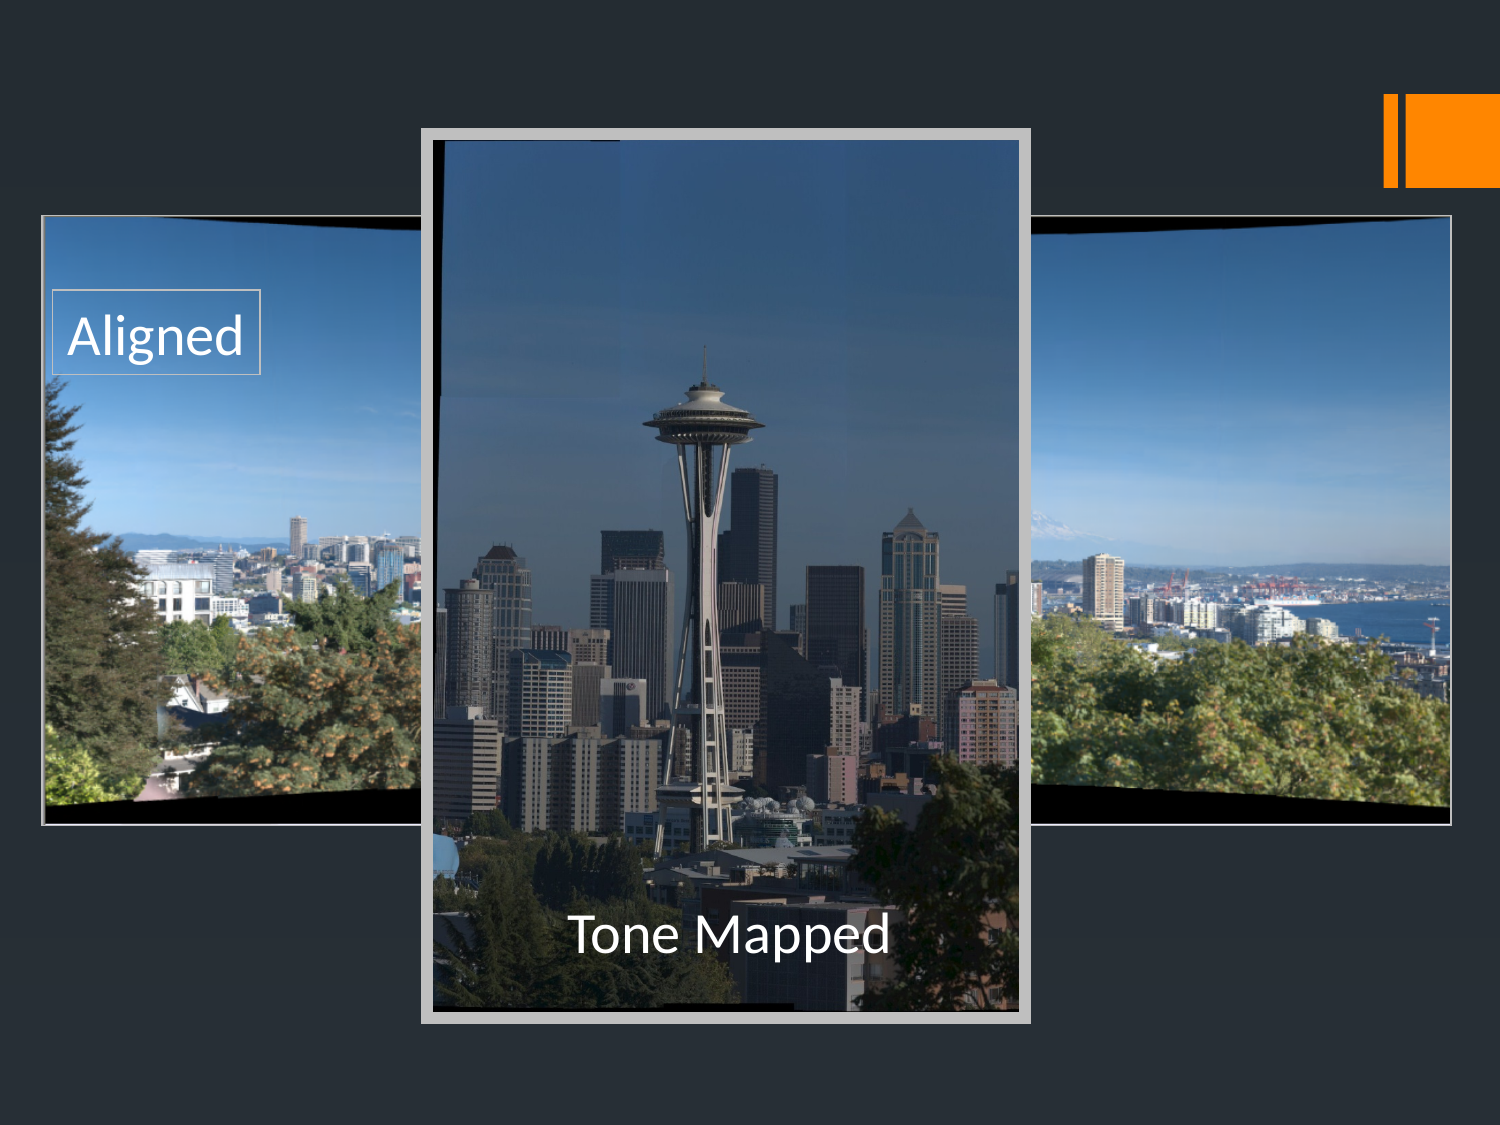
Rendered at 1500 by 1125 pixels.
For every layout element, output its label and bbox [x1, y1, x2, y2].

picture [1028, 215, 1451, 826]
picture [42, 215, 50, 826]
text_box [50, 133, 1028, 1019]
